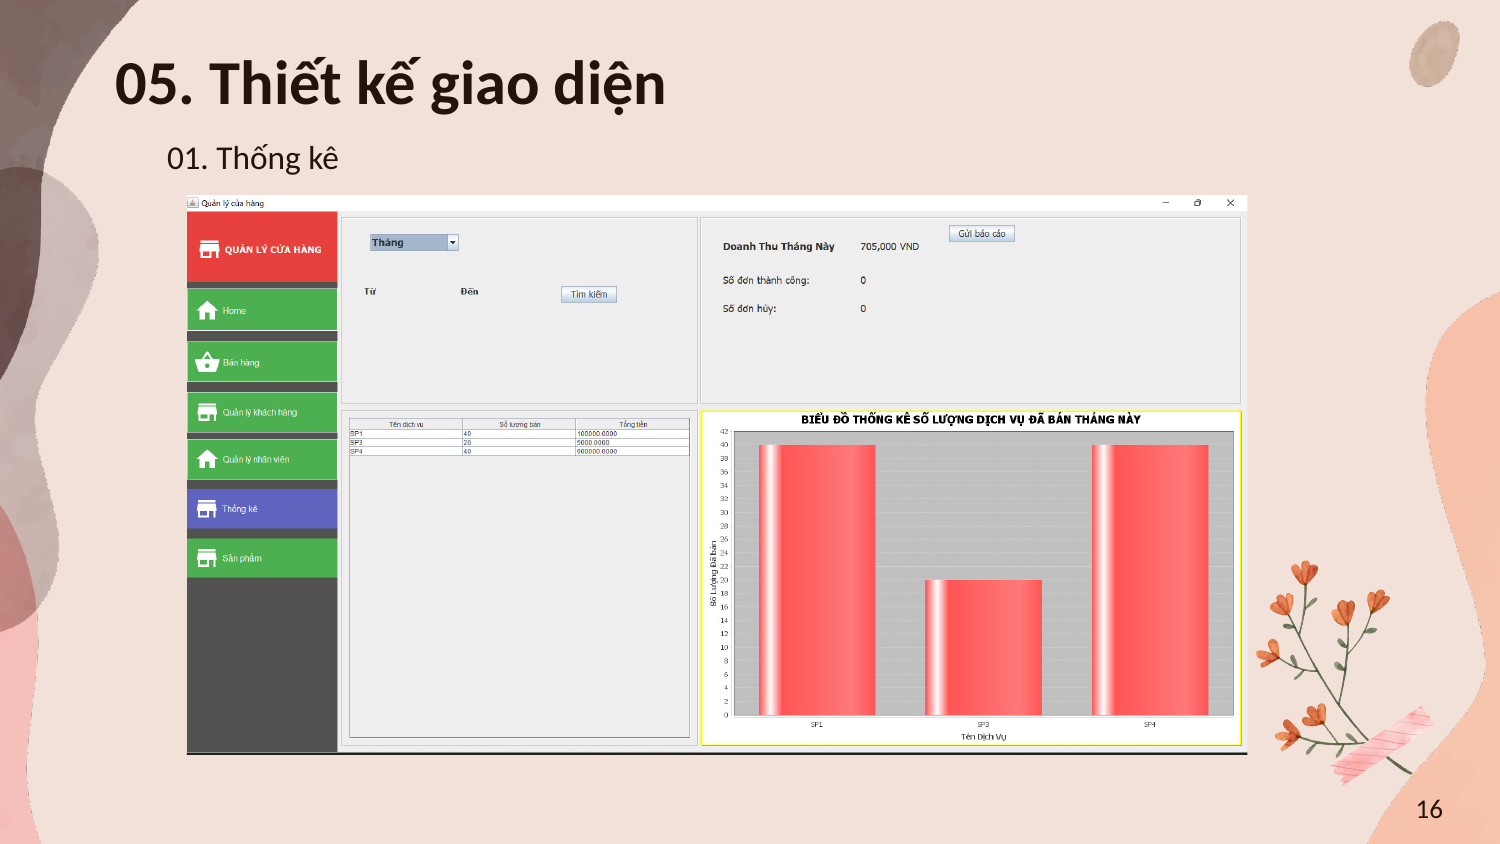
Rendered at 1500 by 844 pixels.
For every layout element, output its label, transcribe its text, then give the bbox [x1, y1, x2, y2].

title 05. Thiết kế giao diện [66, 27, 718, 122]
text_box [1207, 513, 1468, 844]
text_box 01. Thống kê [140, 121, 366, 196]
picture [0, 0, 1500, 844]
